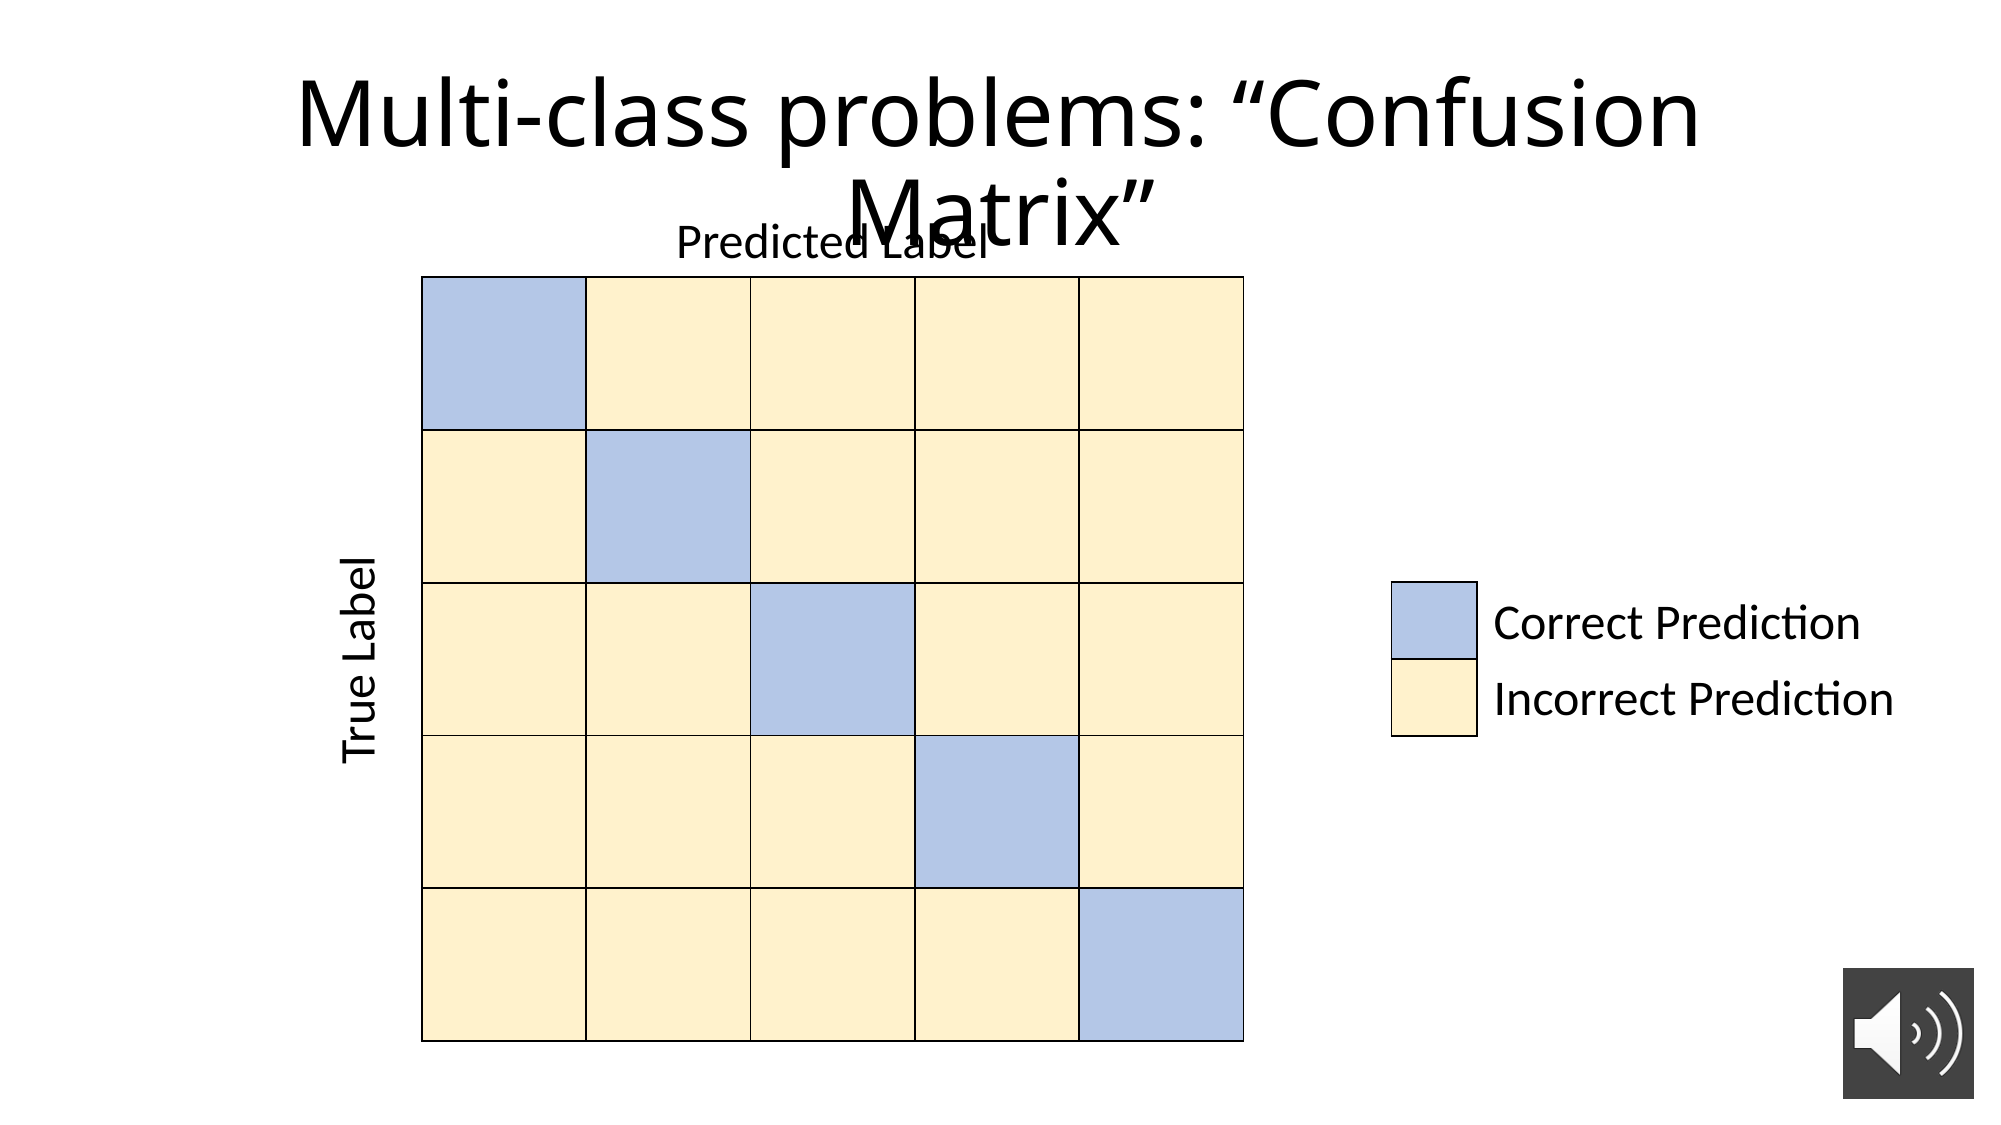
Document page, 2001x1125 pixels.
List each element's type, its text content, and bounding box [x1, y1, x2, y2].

table_cell [1080, 736, 1243, 887]
title Multi-class problems: “Confusion Matrix” [137, 59, 1863, 278]
table_cell [1392, 660, 1476, 735]
table_header [1392, 583, 1476, 658]
table_cell [423, 431, 585, 582]
table_cell [1080, 584, 1243, 735]
table_cell [916, 889, 1078, 1040]
text_box True Label [317, 540, 392, 780]
text_box Correct Prediction [1478, 582, 1877, 657]
table_cell [423, 889, 585, 1040]
table_cell [587, 431, 750, 582]
table_header [751, 278, 914, 429]
table_cell [916, 431, 1078, 582]
table_cell [423, 736, 585, 887]
table_cell [916, 584, 1078, 735]
table_cell [751, 889, 914, 1040]
table_header [423, 278, 585, 429]
picture [1841, 966, 1975, 1100]
text_box Incorrect Prediction [1478, 657, 1910, 733]
table_cell [751, 431, 914, 582]
table_cell [751, 584, 914, 735]
table_cell [423, 584, 585, 735]
table_header [1080, 278, 1243, 429]
table_cell [1080, 431, 1243, 582]
table_cell [916, 736, 1078, 887]
table_header [587, 278, 750, 429]
table_cell [1080, 889, 1243, 1040]
table_cell [587, 584, 750, 735]
text_box Predicted Label [661, 201, 1005, 277]
table_header [916, 278, 1078, 429]
table_cell [751, 736, 914, 887]
table_cell [587, 736, 750, 887]
table_cell [587, 889, 750, 1040]
